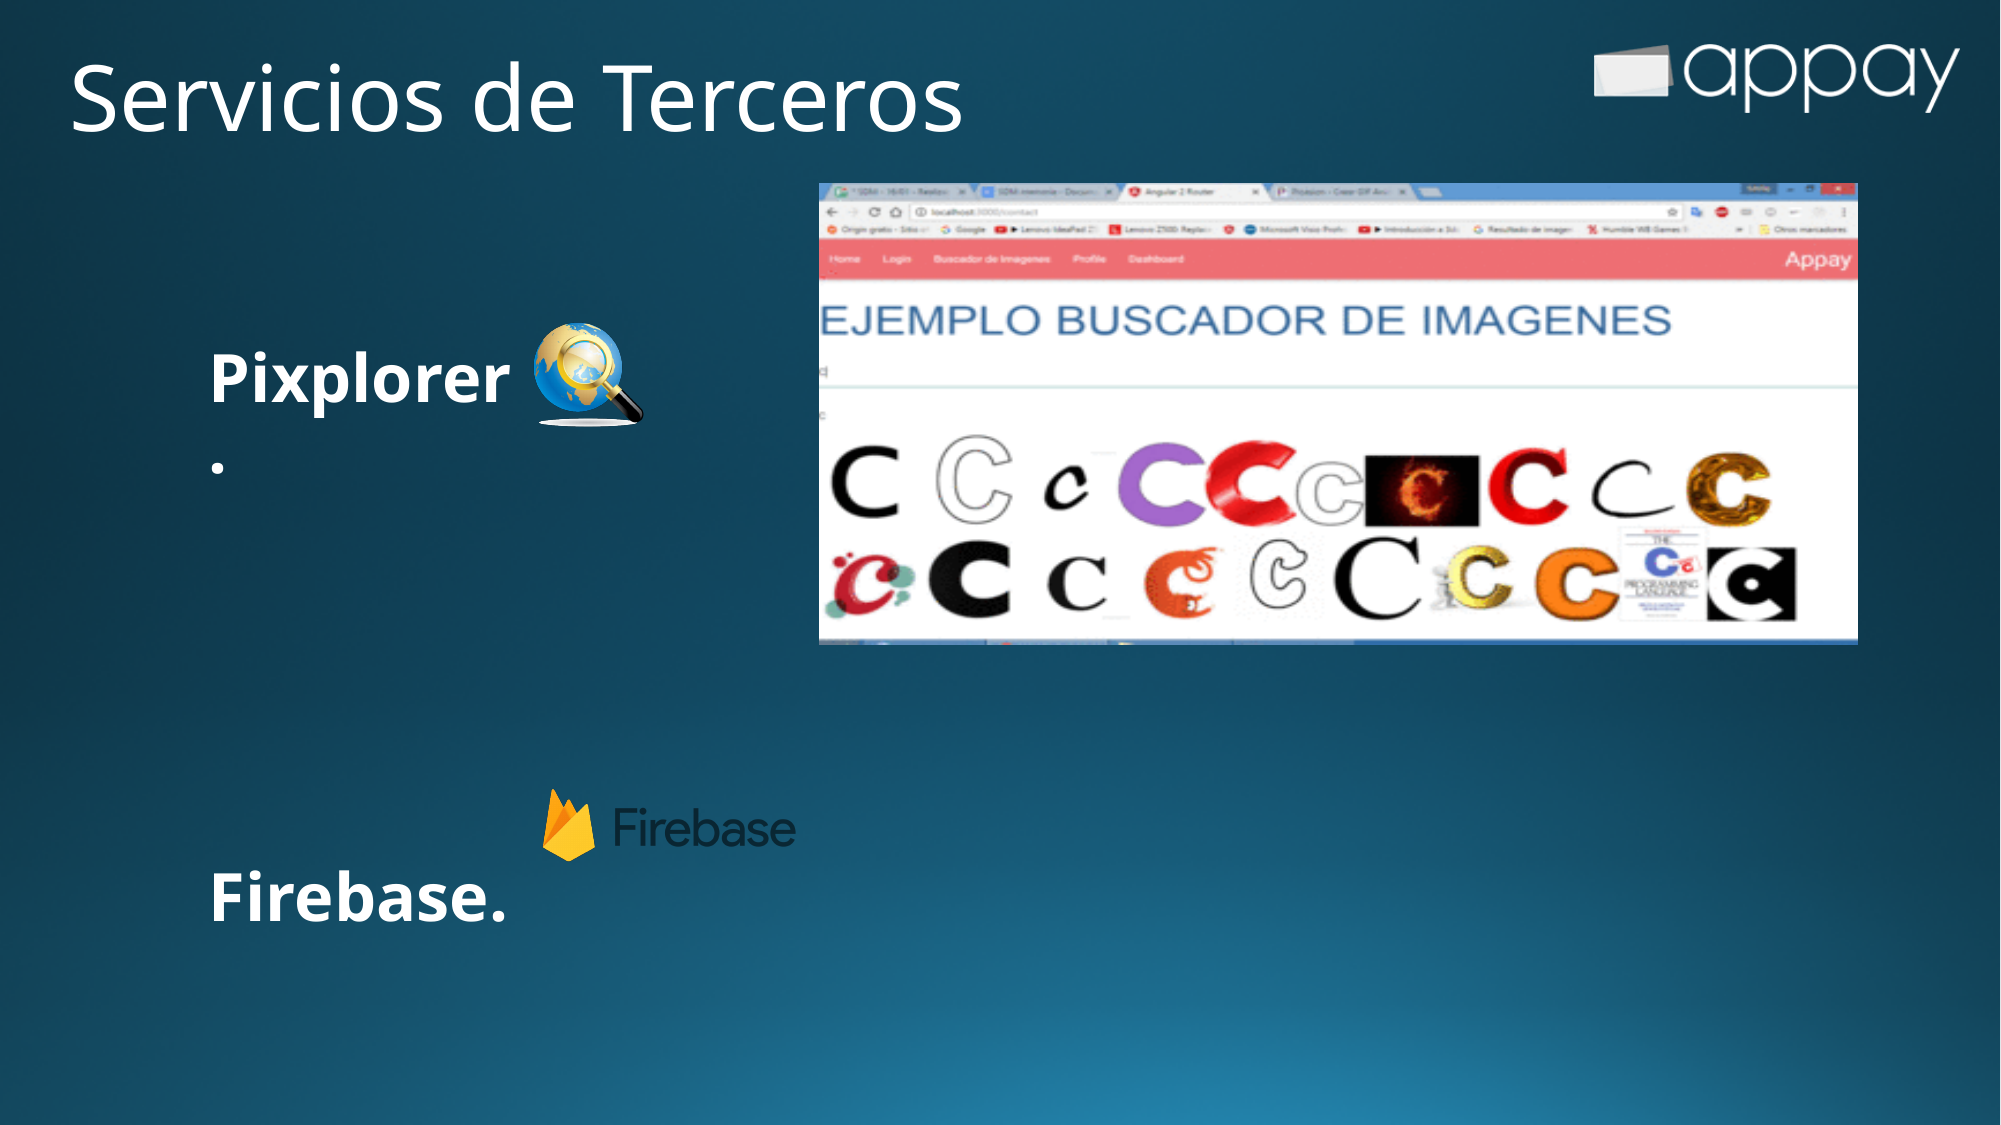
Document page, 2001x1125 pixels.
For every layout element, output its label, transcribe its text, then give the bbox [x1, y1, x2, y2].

picture [0, 0, 2001, 1125]
list Pixplorer. Firebase. [118, 336, 528, 1008]
title Servicios de Terceros [54, 50, 1379, 154]
